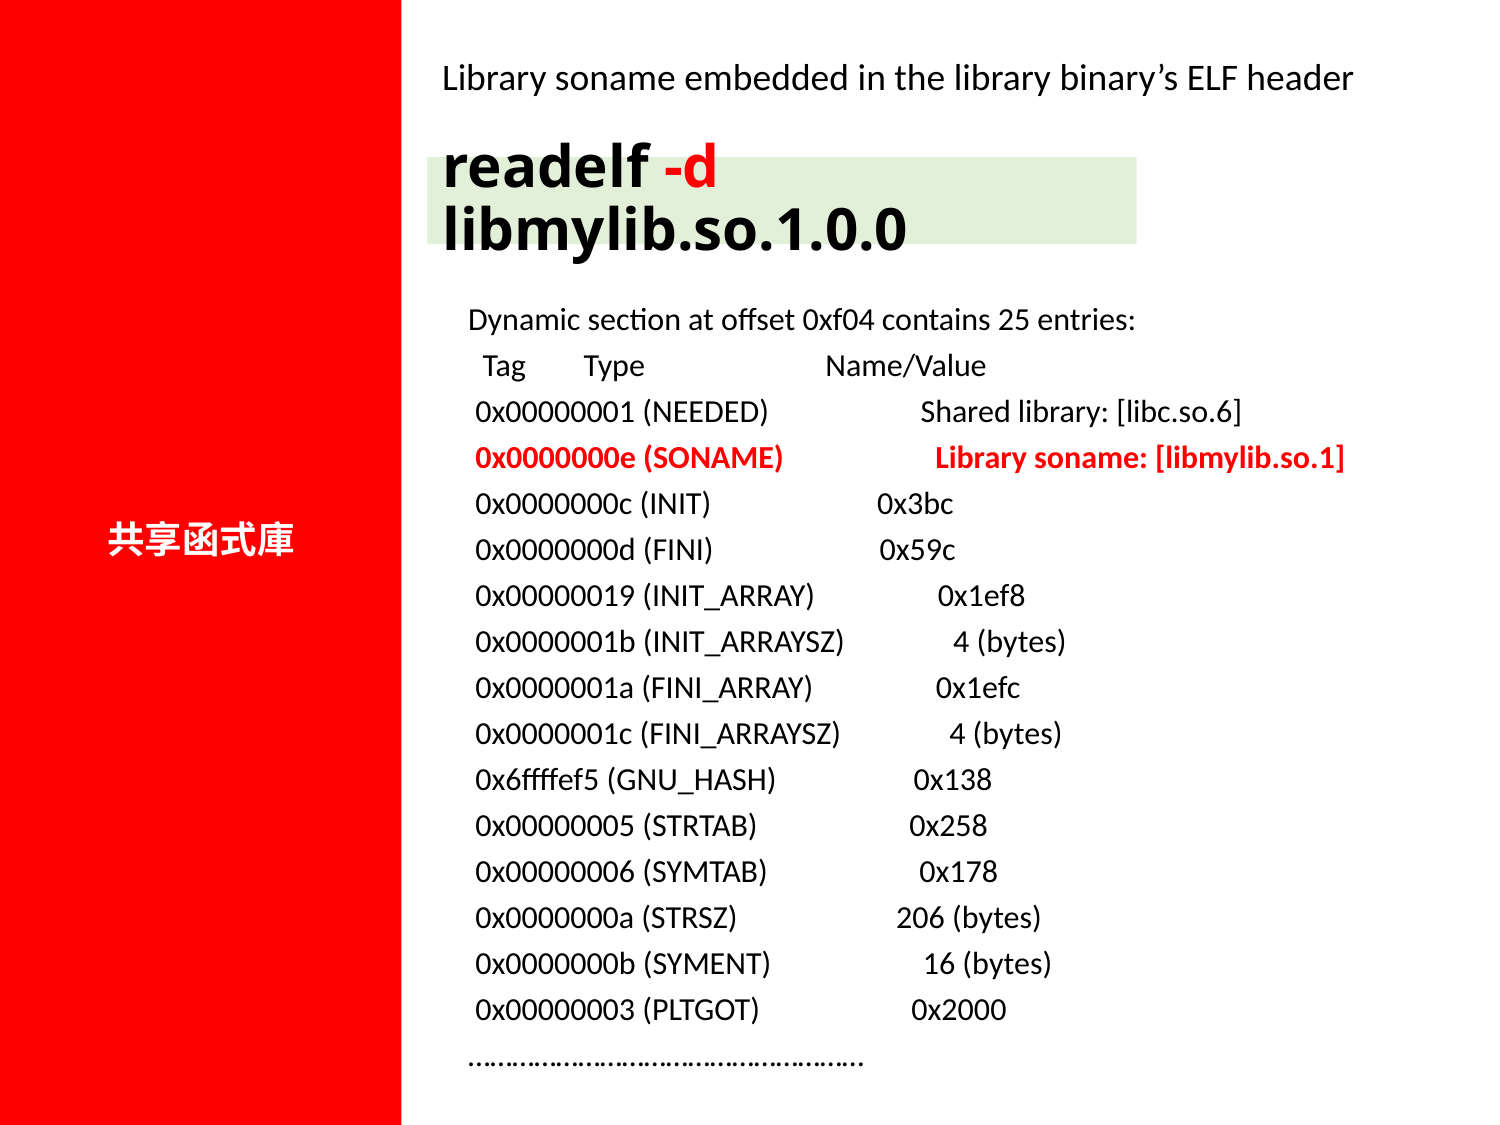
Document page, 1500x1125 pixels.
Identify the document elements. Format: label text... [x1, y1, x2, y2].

list Dynamic section at offset 0xf04 contains 25 entries: Tag Type Name/Value 0x00000001 (NEEDED) Shared library: [libc.so.6] 0x0000000e (SONAME) Library soname: [libmylib.so.1] 0x0000000c (INIT) 0x3bc 0x0000000d (FINI) 0x59c 0x00000019 (INIT_ARRAY) 0x1ef8 0x0000001b (INIT_ARRAYSZ) 4 (bytes) 0x0000001a (FINI_ARRAY) 0x1efc 0x0000001c (FINI_ARRAYSZ) 4 (bytes) 0x6ffffef5 (GNU_HASH) 0x138 0x00000005 (STRTAB) 0x258 0x00000006 (SYMTAB) 0x178 0x0000000a (STRSZ) 206 (bytes) 0x0000000b (SYMENT) 16 (bytes) 0x00000003 (PLTGOT) 0x2000 ……………………………………………… [453, 295, 1397, 1086]
text_box 共享函式庫 [0, 0, 402, 1125]
title readelf -d libmylib.so.1.0.0 [427, 157, 1137, 245]
text_box Library soname embedded in the library binary’s ELF header [427, 45, 1423, 106]
